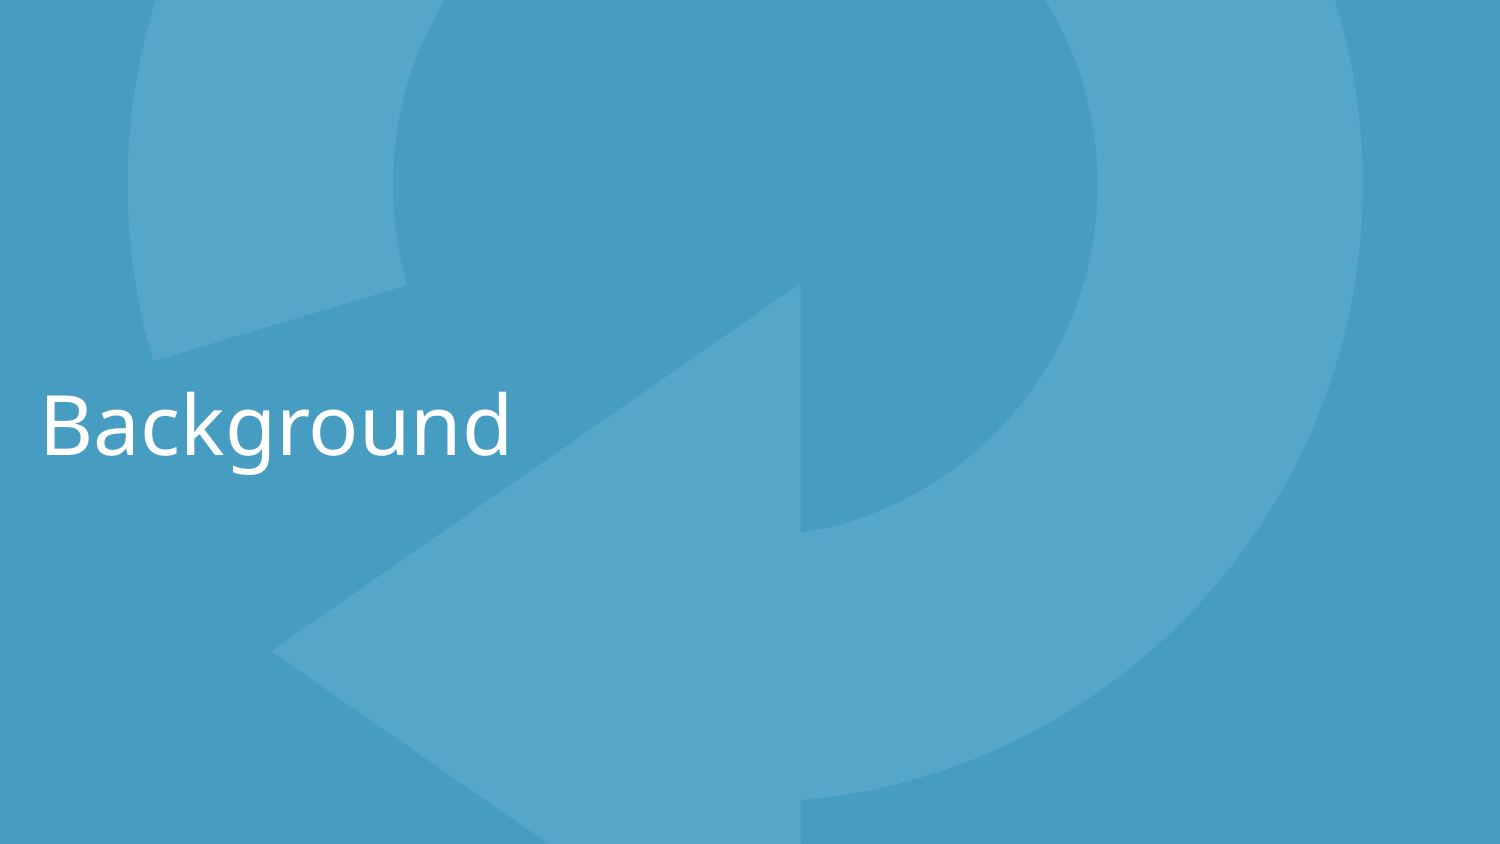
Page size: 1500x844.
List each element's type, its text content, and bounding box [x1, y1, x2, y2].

picture [0, 0, 1500, 844]
title Background [24, 363, 1475, 480]
